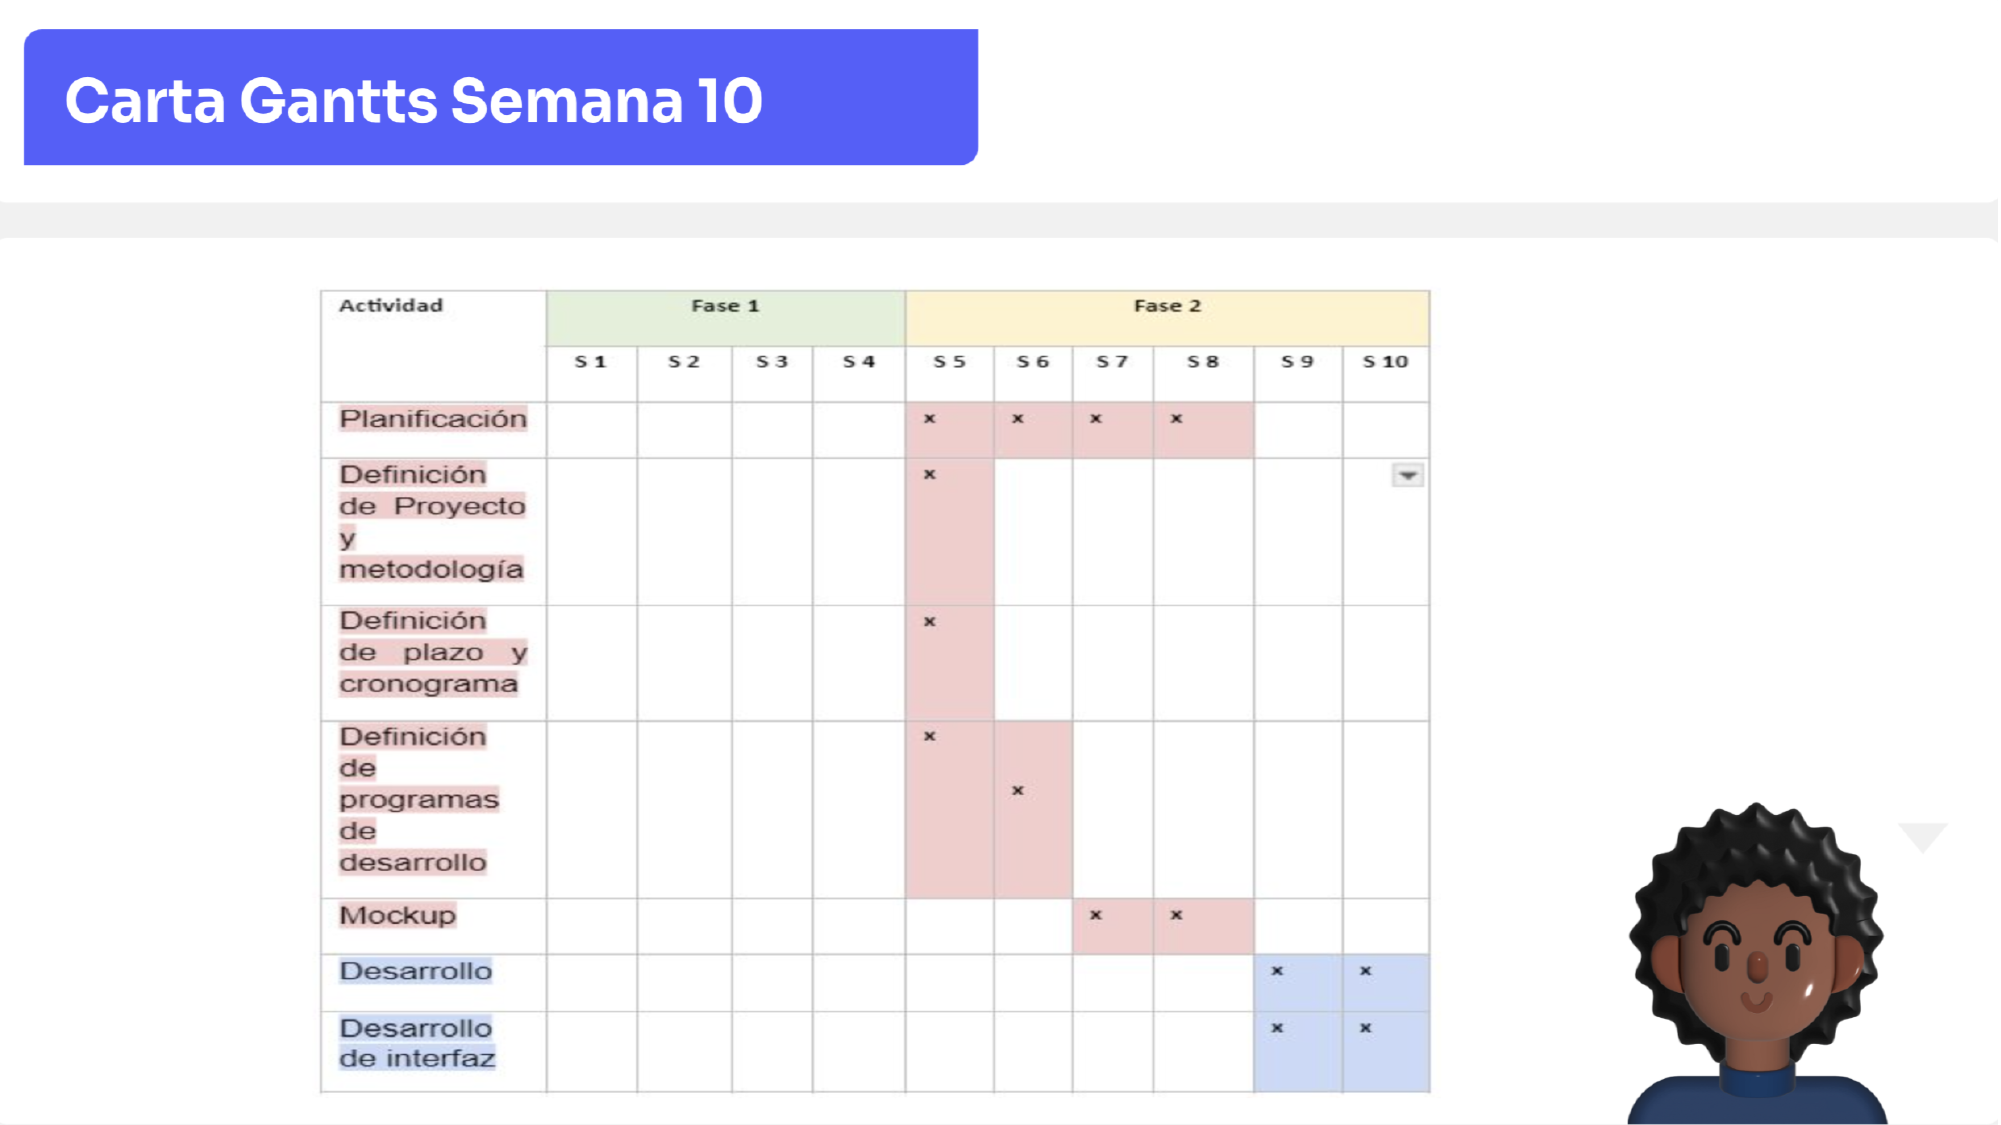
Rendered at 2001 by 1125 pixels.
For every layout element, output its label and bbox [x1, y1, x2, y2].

list [0, 0, 1998, 1125]
